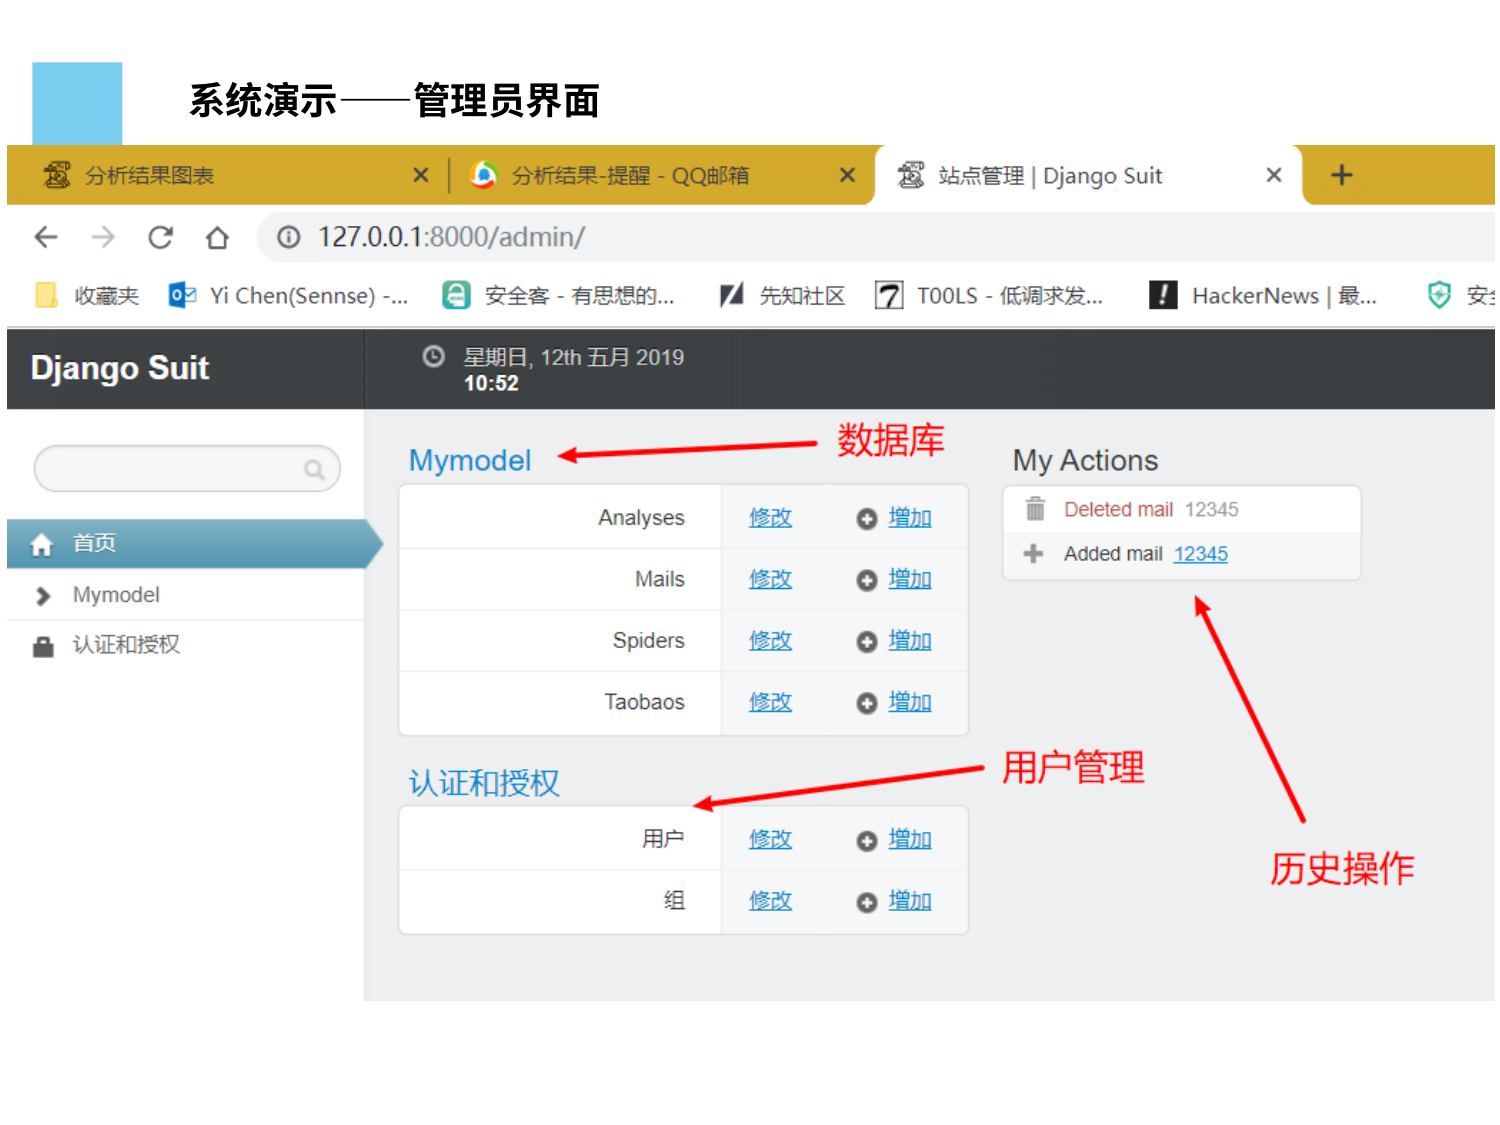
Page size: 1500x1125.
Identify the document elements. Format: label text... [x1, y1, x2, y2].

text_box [32, 62, 147, 145]
picture [7, 145, 1495, 1001]
text_box 系统演示——管理员界面 [173, 69, 666, 130]
